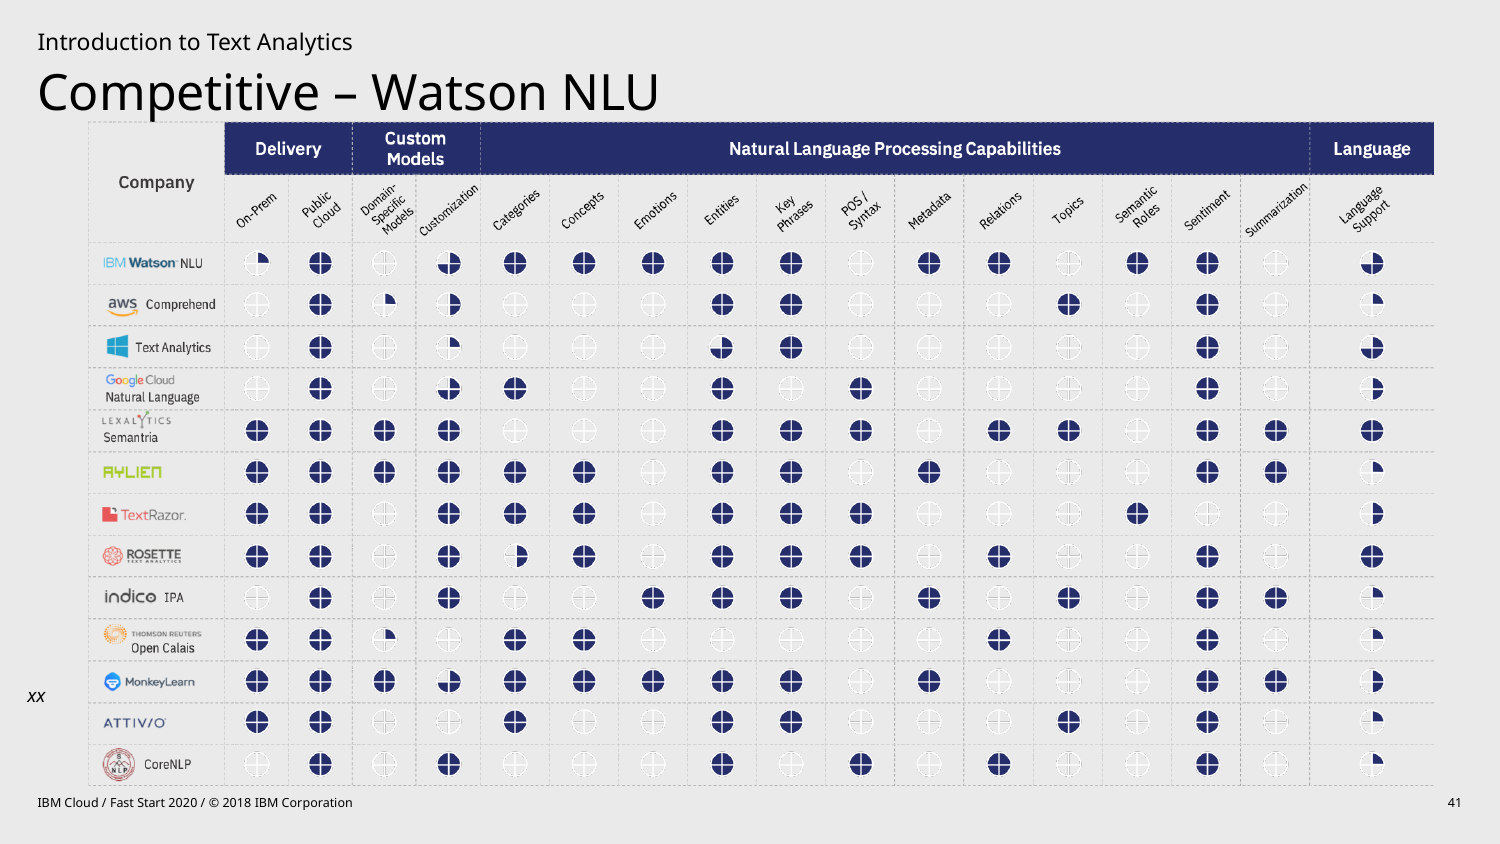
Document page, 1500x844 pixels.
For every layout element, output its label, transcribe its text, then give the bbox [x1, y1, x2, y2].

picture [85, 121, 1434, 786]
list xx [27, 683, 80, 777]
slide_number 41 [1125, 791, 1463, 815]
text_box Competitive – Watson NLU [37, 77, 713, 148]
footer IBM Cloud / Fast Start 2020 / © 2018 IBM Corporation [37, 791, 1088, 815]
text_box Introduction to Text Analytics [37, 27, 713, 77]
